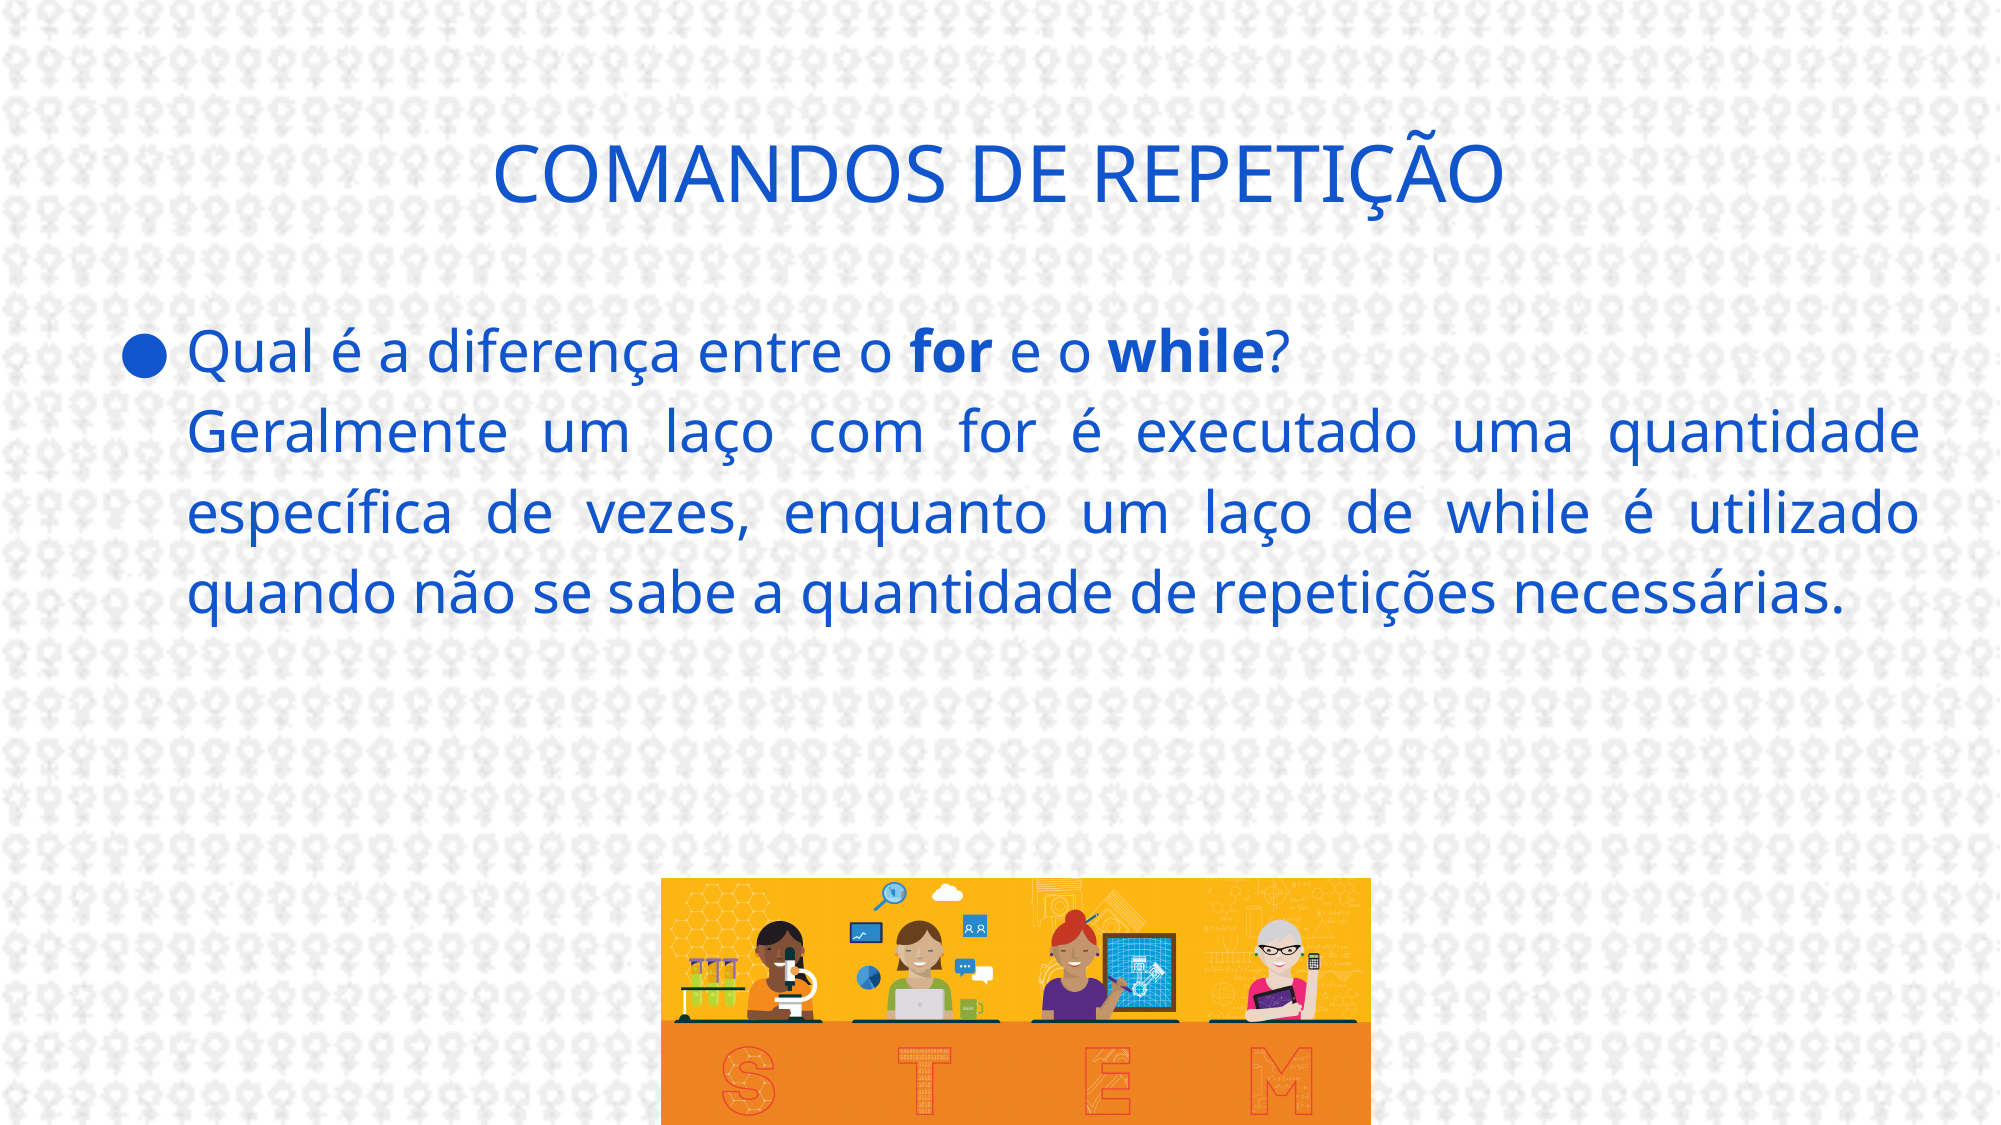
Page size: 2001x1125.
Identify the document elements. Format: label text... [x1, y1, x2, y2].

text_box Qual é a diferença entre o for e o while? Geralmente um laço com for é executado uma quantidade específica de vezes, enquanto um laço de while é utilizado quando não se sabe a quantidade de repetições necessárias. [96, 295, 1936, 1084]
title COMANDOS DE REPETIÇÃO [0, 107, 2000, 228]
picture [0, 0, 2001, 1125]
